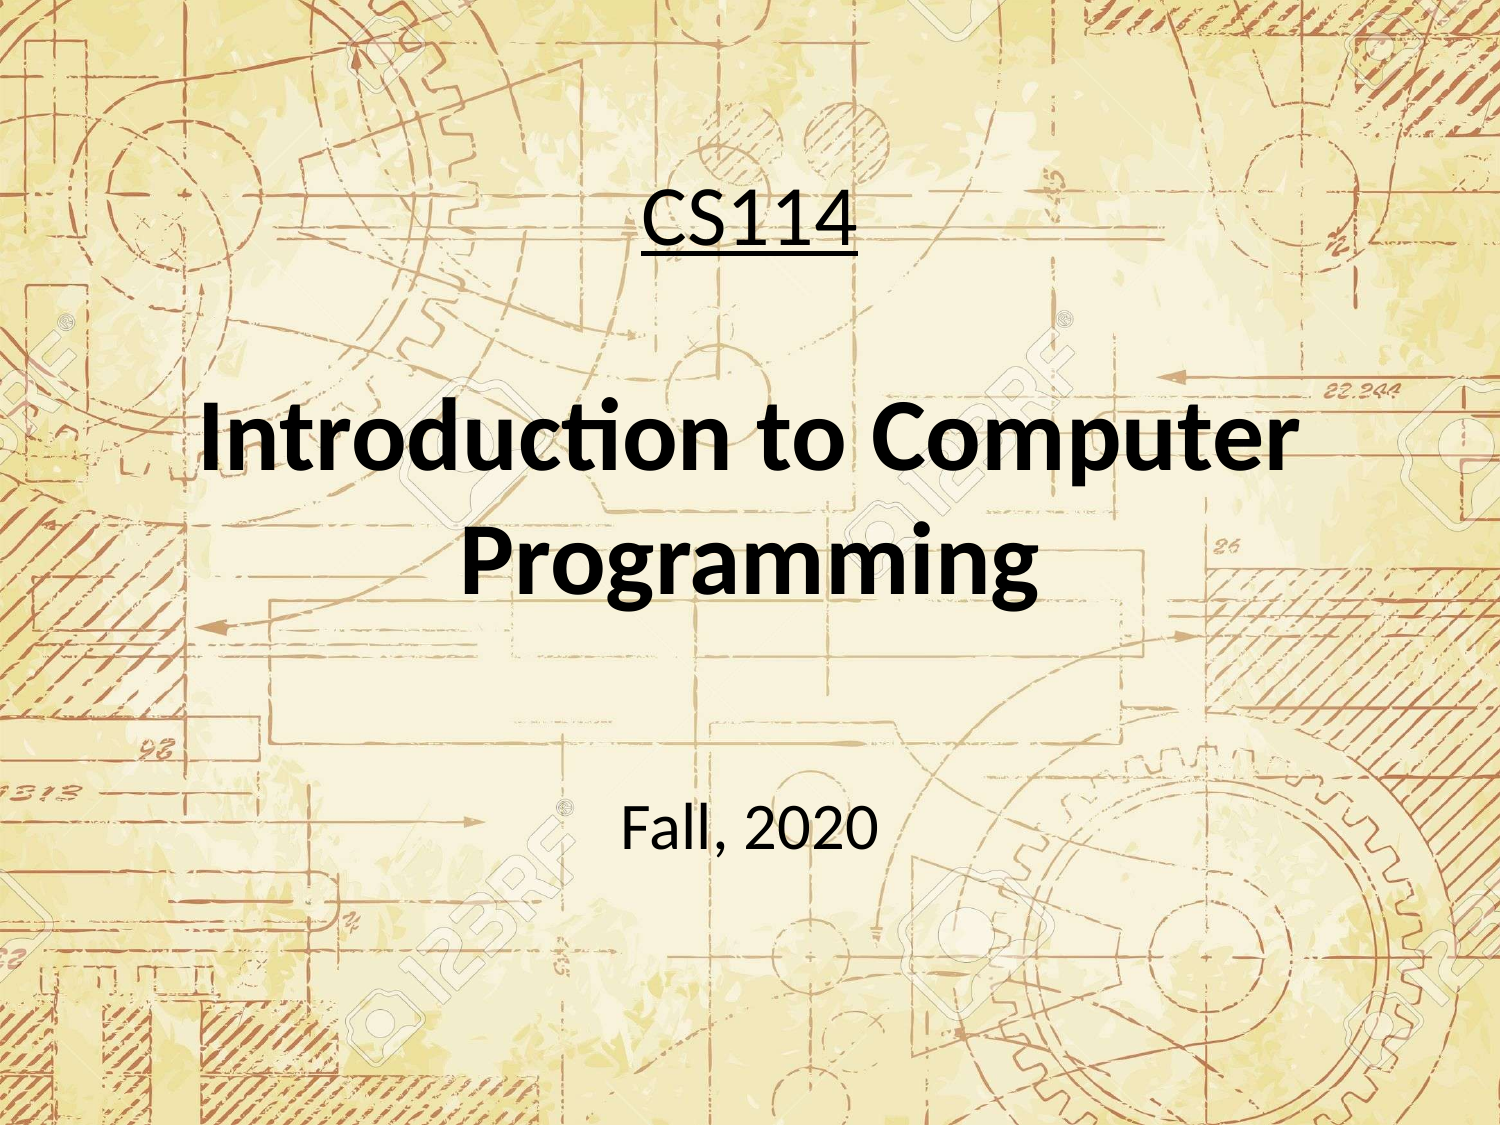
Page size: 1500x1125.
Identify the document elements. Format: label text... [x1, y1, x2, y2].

picture [0, 0, 1500, 1125]
subtitle Fall, 2020 [225, 774, 1275, 889]
title CS114 Introduction to Computer Programming [112, 149, 1388, 625]
